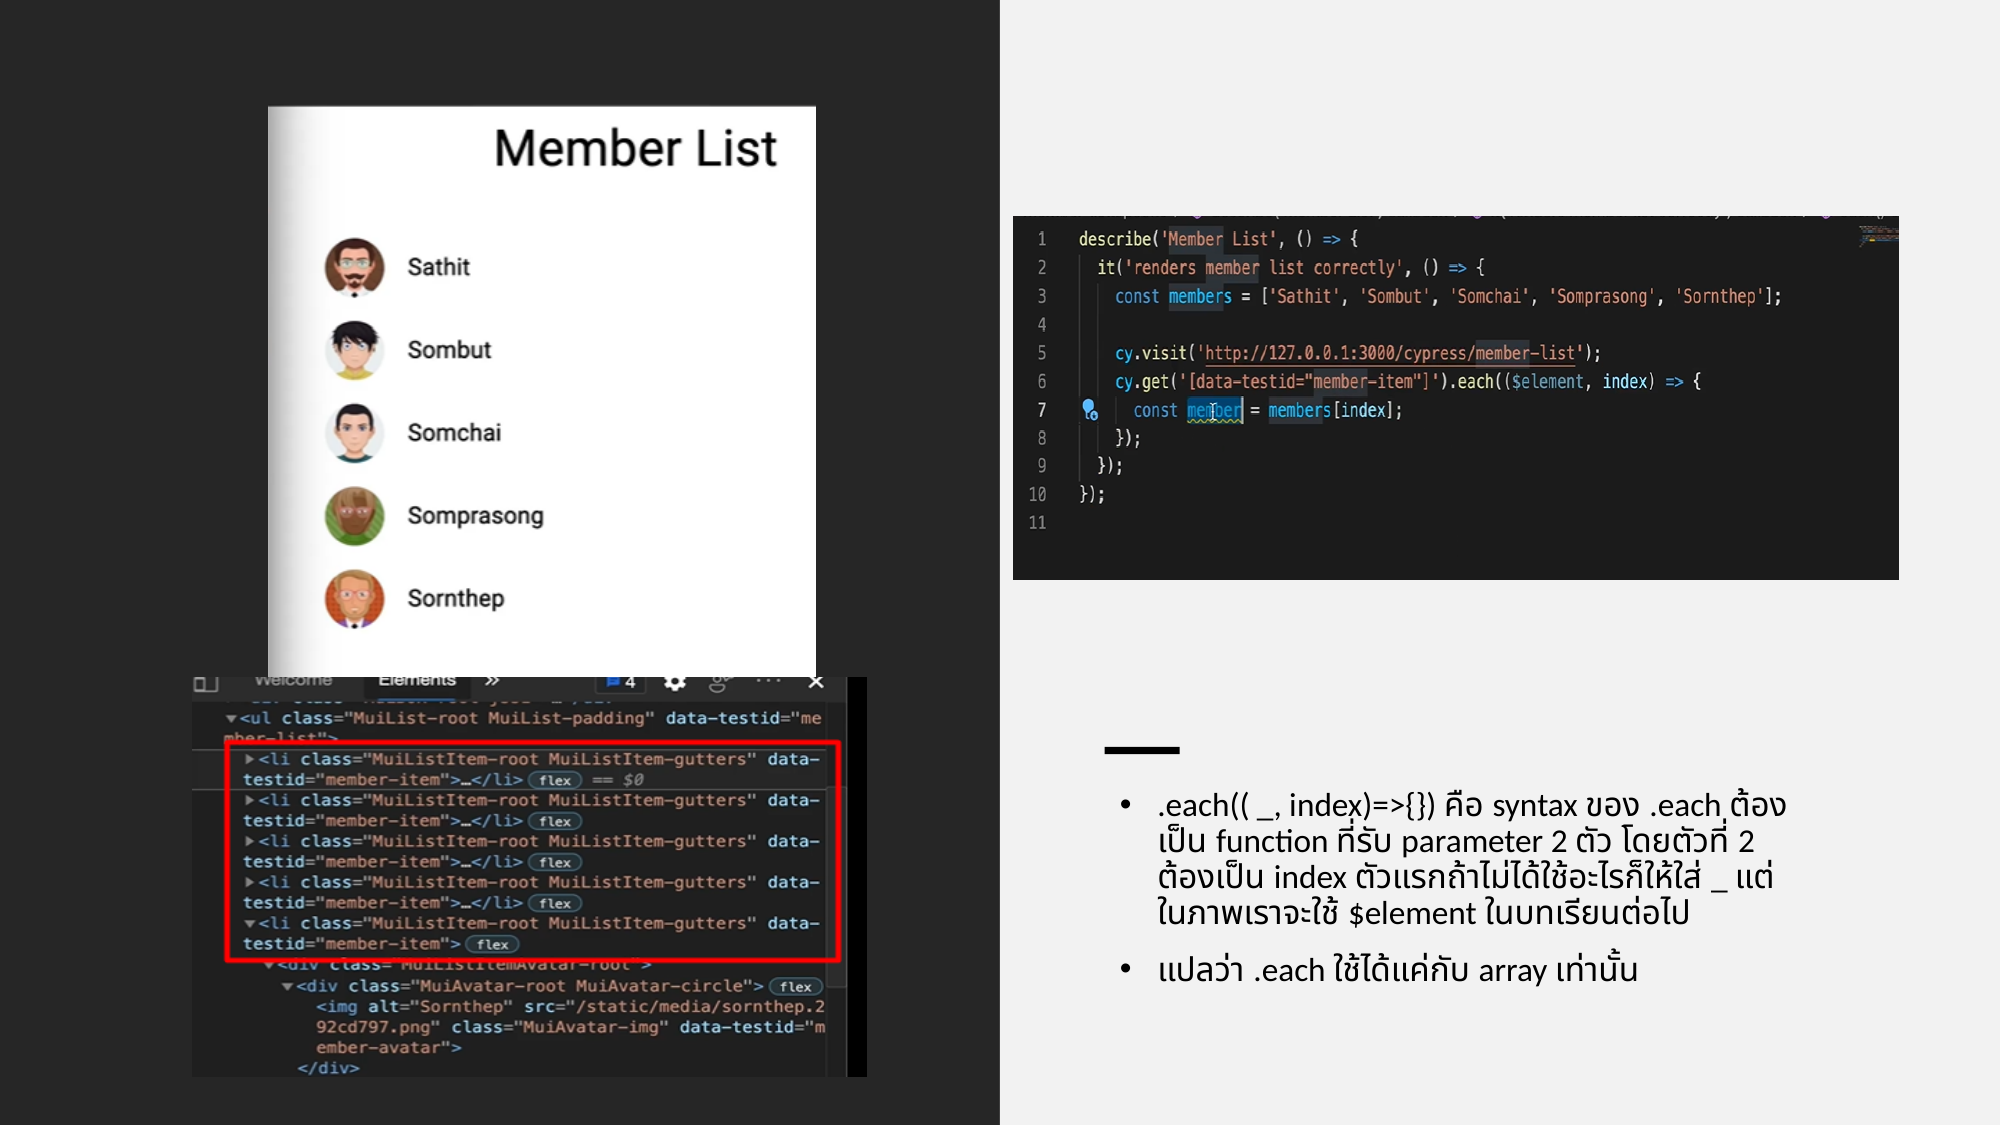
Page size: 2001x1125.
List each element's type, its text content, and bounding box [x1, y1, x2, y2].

text_box [999, 0, 2000, 1125]
picture [192, 104, 867, 1077]
picture [1013, 216, 1899, 580]
text_box [0, 0, 999, 1125]
list .each(( _, index)=>{}) คือ syntax ของ .each ต้องเป็น function ที่รับ parameter 2 ตัว โดยตัวที่ 2 ต้องเป็น index ตัวแรกถ้าไม่ได้ใช้อะไรก็ให้ใส่ _ แต่ในภาพเราจะใช้ $element ในบทเรียนต่อไป แปลว่า .each ใช้ได้แค่กับ array เท่านั้น [1104, 780, 1808, 1020]
text_box [1104, 746, 1181, 755]
